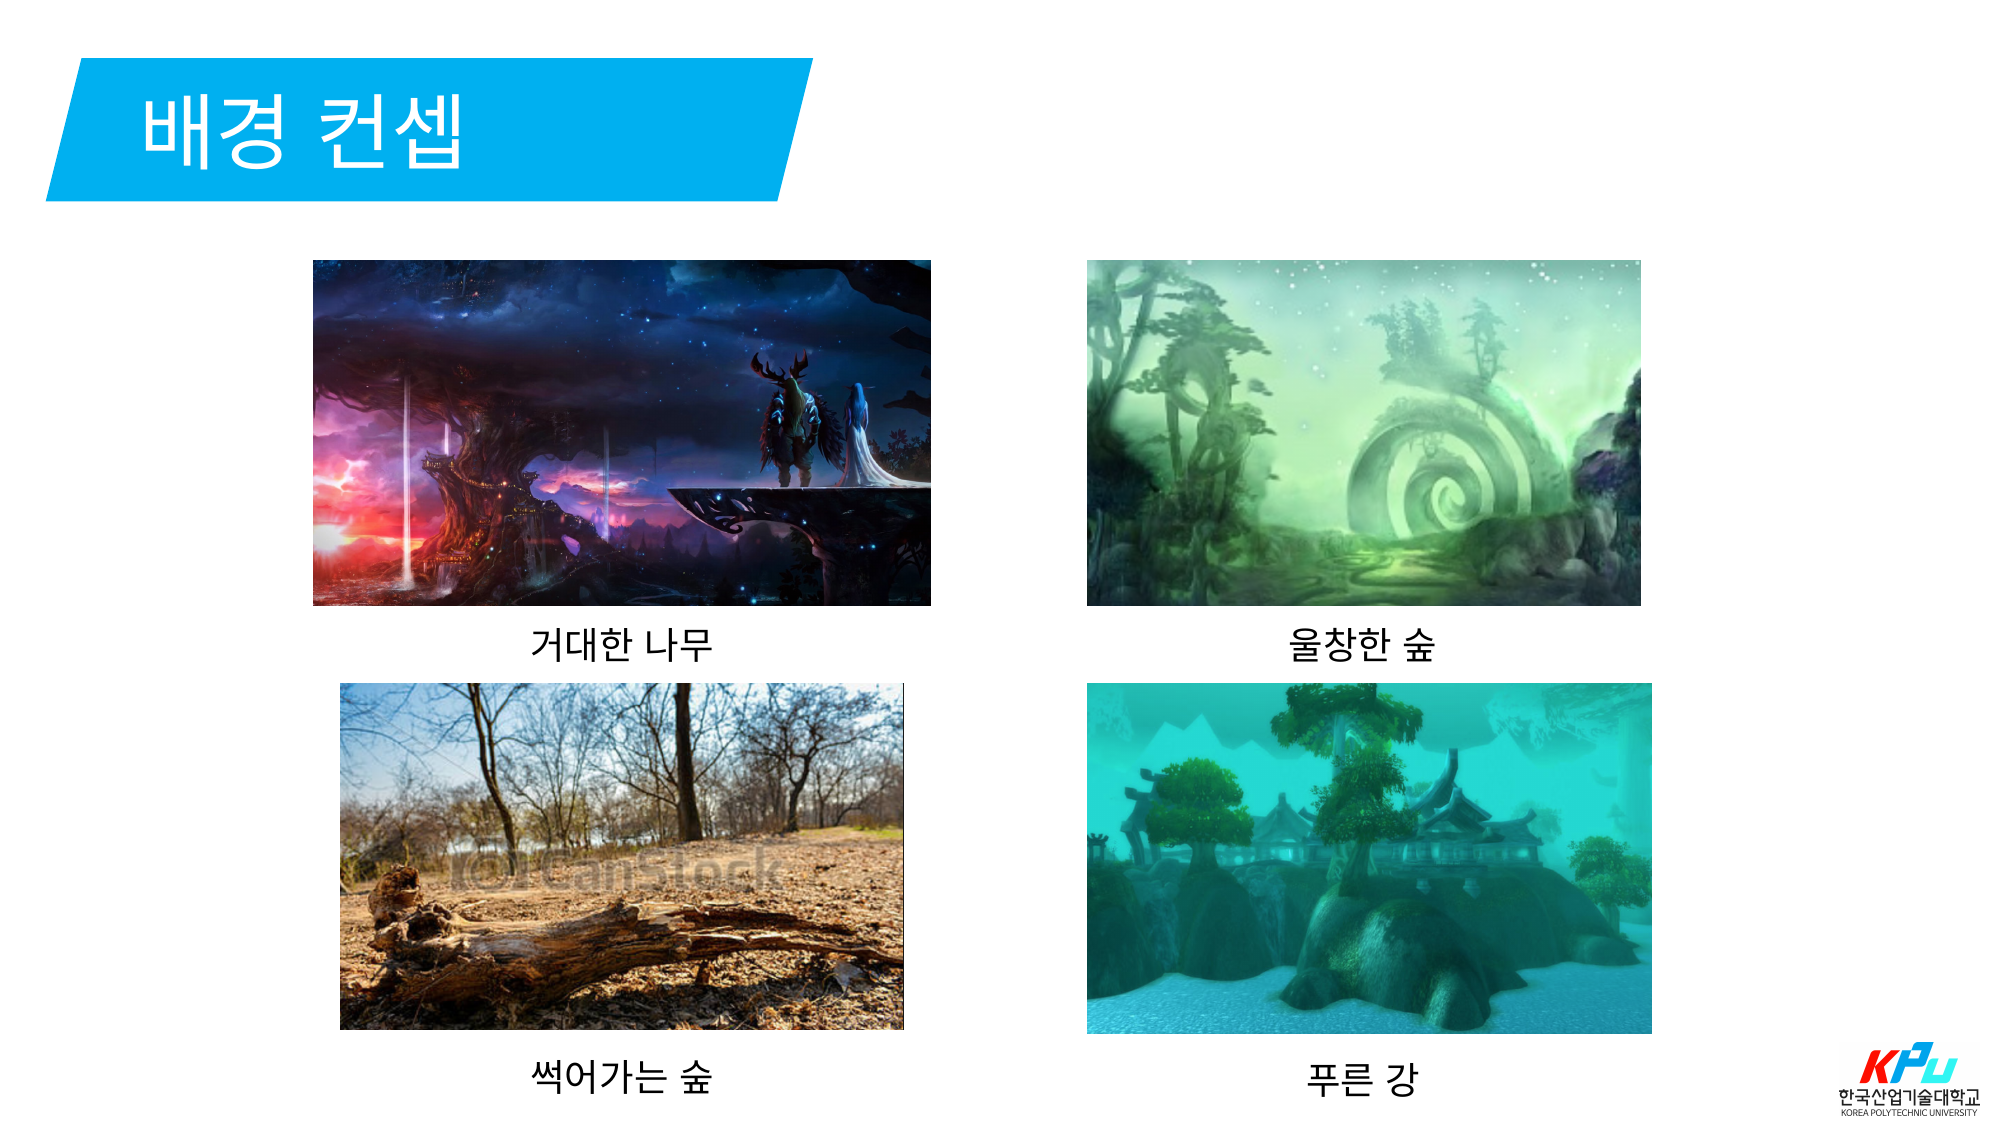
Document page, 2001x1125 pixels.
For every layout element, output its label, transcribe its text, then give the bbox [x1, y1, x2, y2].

text_box 배경 컨셉 [44, 57, 815, 203]
text_box 푸른 강 [1291, 1049, 1435, 1110]
picture [1087, 683, 1652, 1034]
text_box 울창한 숲 [1273, 614, 1453, 675]
text_box 거대한 나무 [515, 614, 729, 675]
picture [1087, 260, 1641, 606]
text_box 썩어가는 숲 [515, 1046, 729, 1107]
picture [1910, 1051, 1920, 1058]
picture [1839, 1042, 1980, 1116]
picture [340, 683, 904, 1030]
picture [313, 260, 931, 606]
